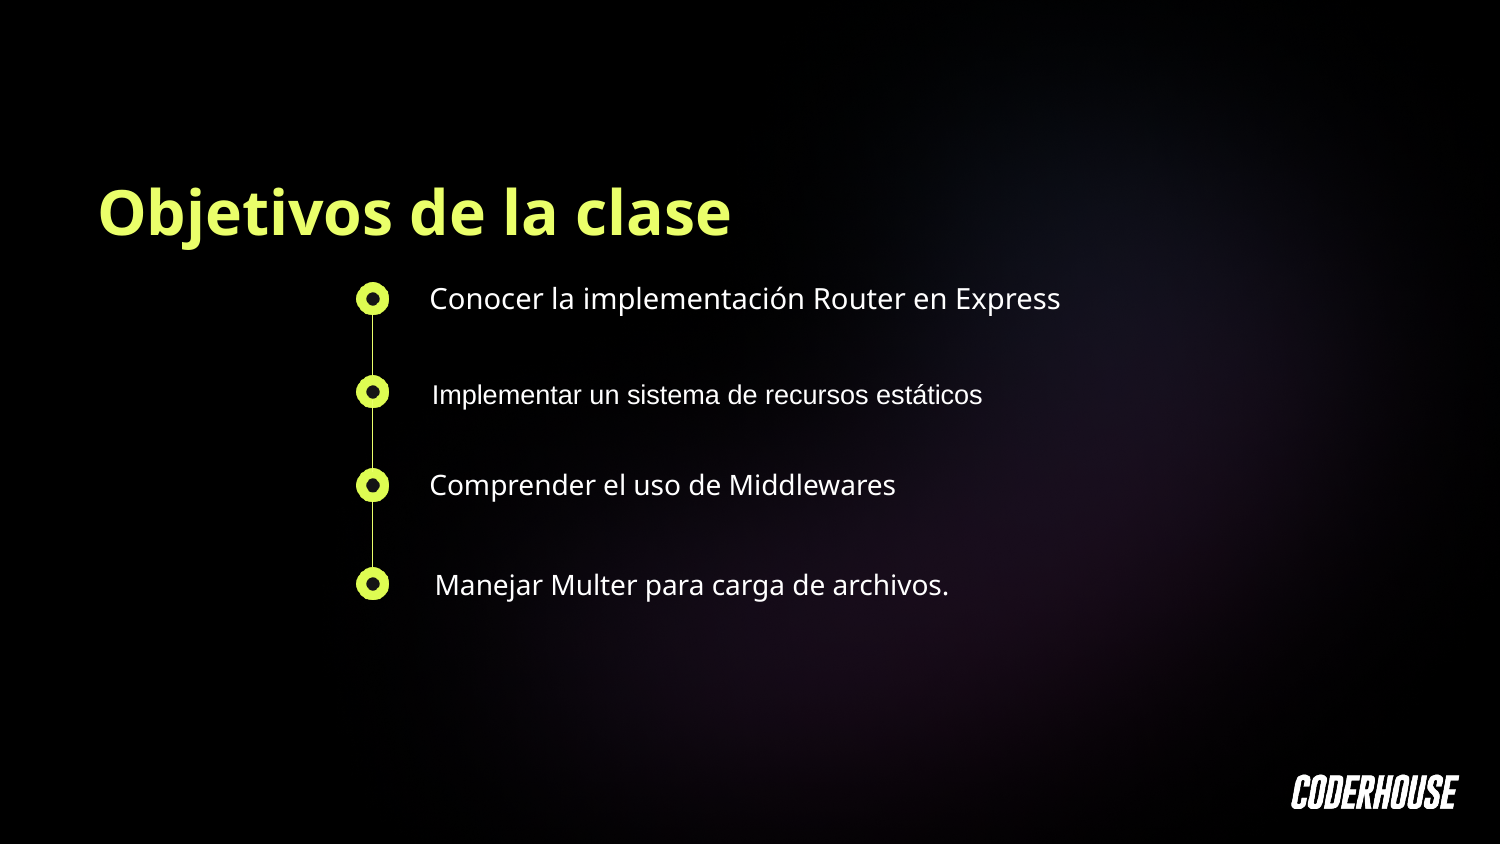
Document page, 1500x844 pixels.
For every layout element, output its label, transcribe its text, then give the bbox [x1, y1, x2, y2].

picture [0, 0, 1500, 844]
text_box Comprender el uso de Middlewares [414, 452, 1117, 517]
text_box Manejar Multer para carga de archivos. [419, 552, 1122, 617]
text_box Implementar un sistema de recursos estáticos [416, 362, 1006, 426]
text_box Conocer la implementación Router en Express [414, 265, 1117, 331]
text_box Objetivos de la clase [82, 166, 1418, 264]
